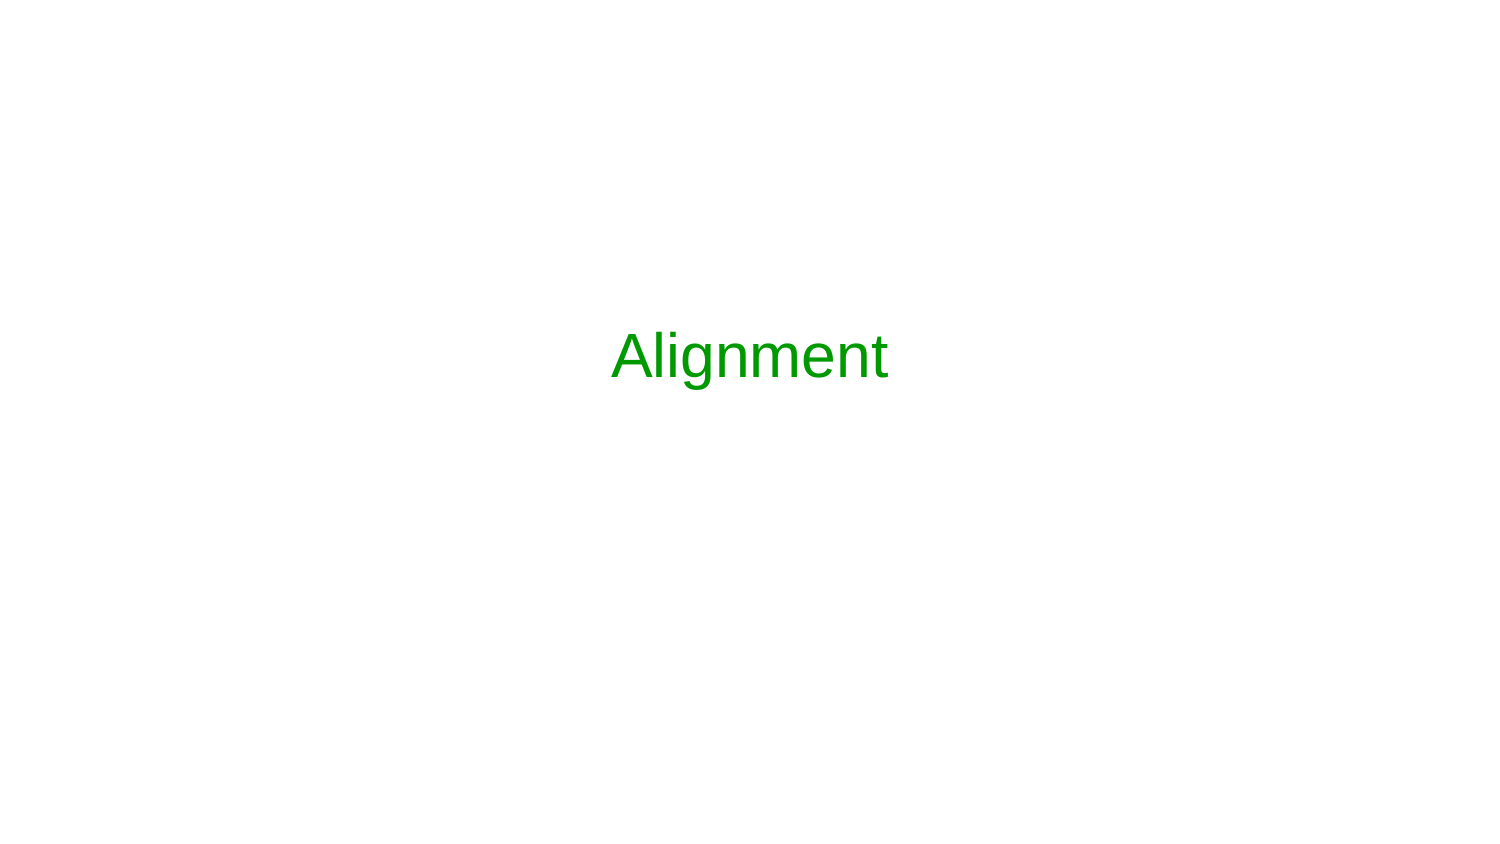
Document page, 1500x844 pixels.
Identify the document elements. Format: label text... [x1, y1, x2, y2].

title Alignment [112, 261, 1388, 444]
